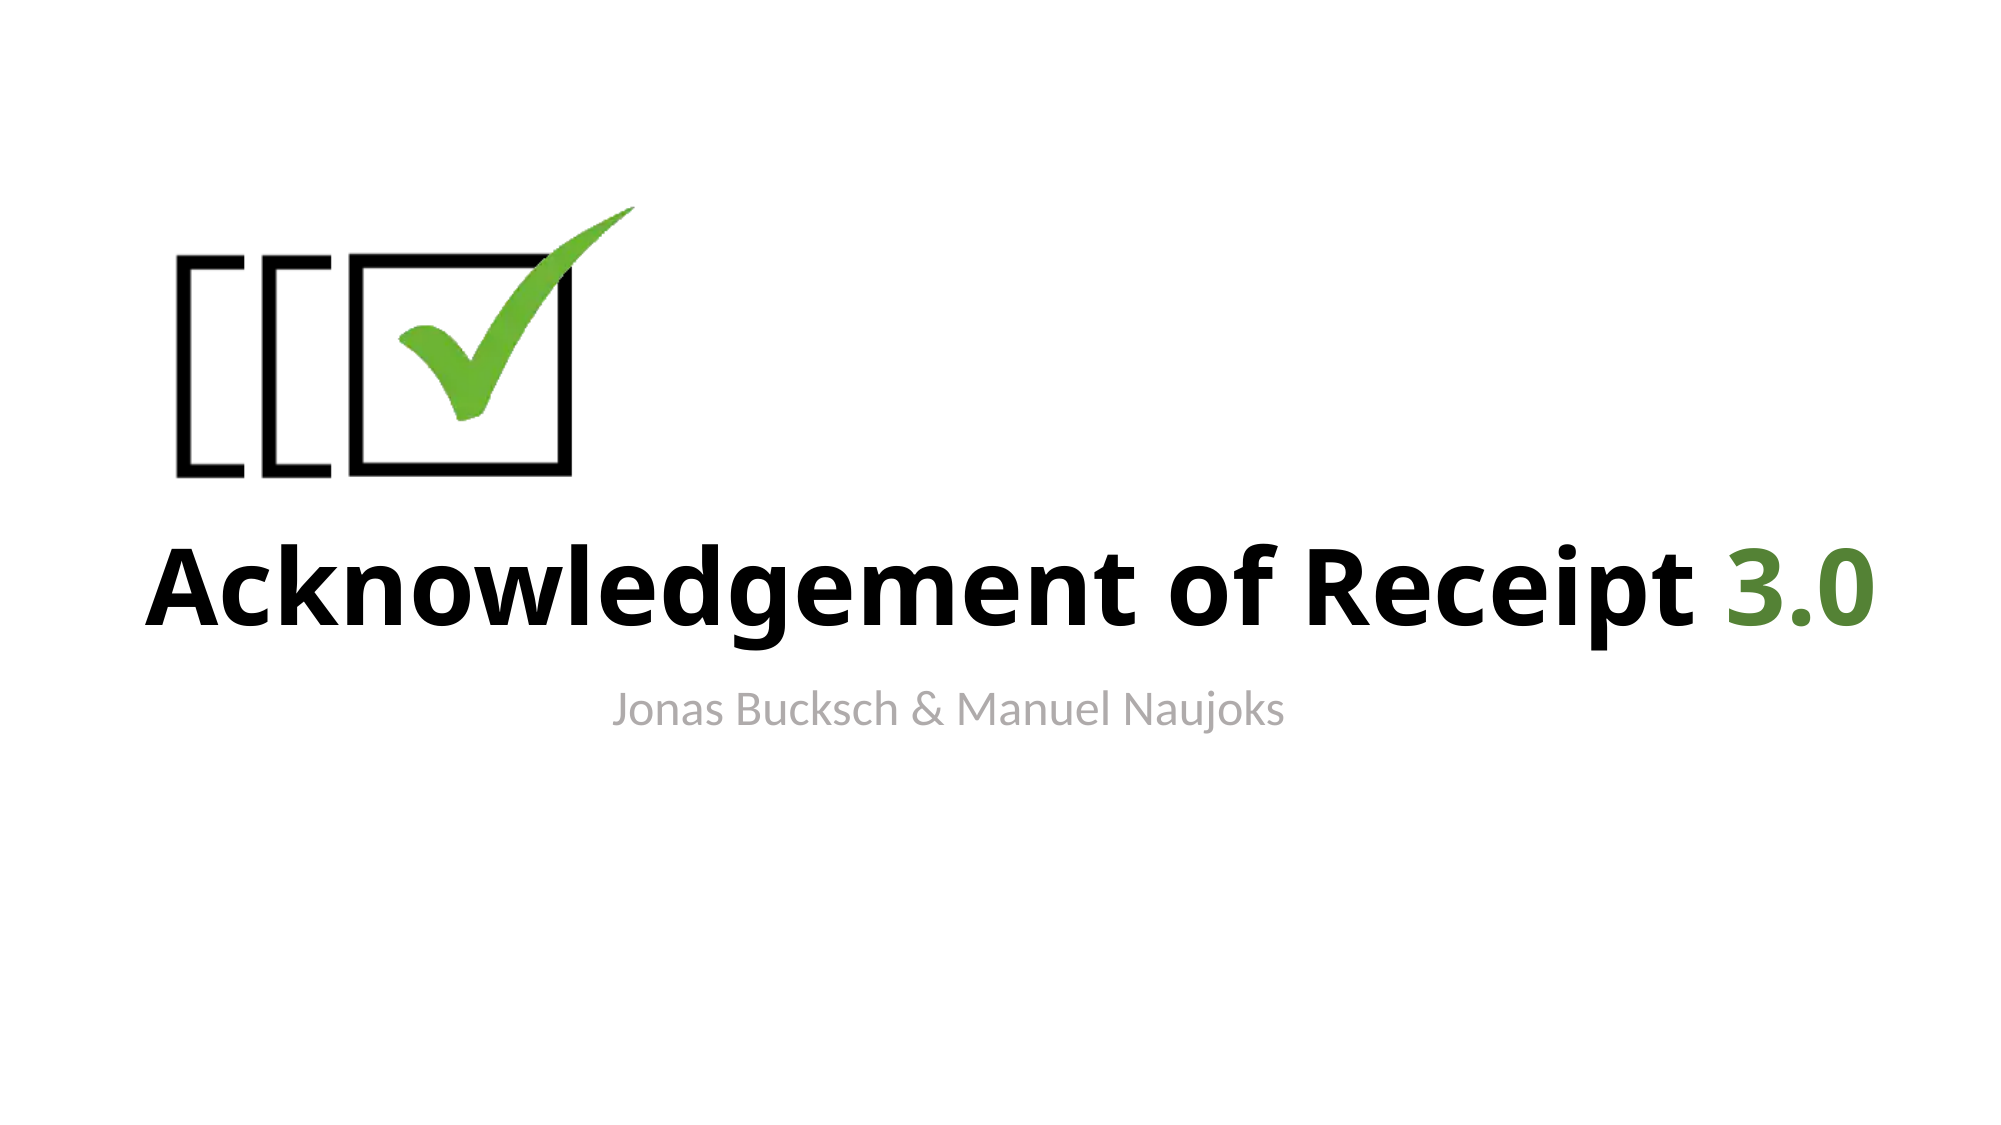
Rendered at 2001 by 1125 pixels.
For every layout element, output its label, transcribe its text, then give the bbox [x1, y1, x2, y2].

title Acknowledgement of Receipt 3.0 [119, 496, 1904, 657]
picture [149, 197, 649, 497]
subtitle Jonas Bucksch & Manuel Naujoks [198, 675, 1699, 765]
